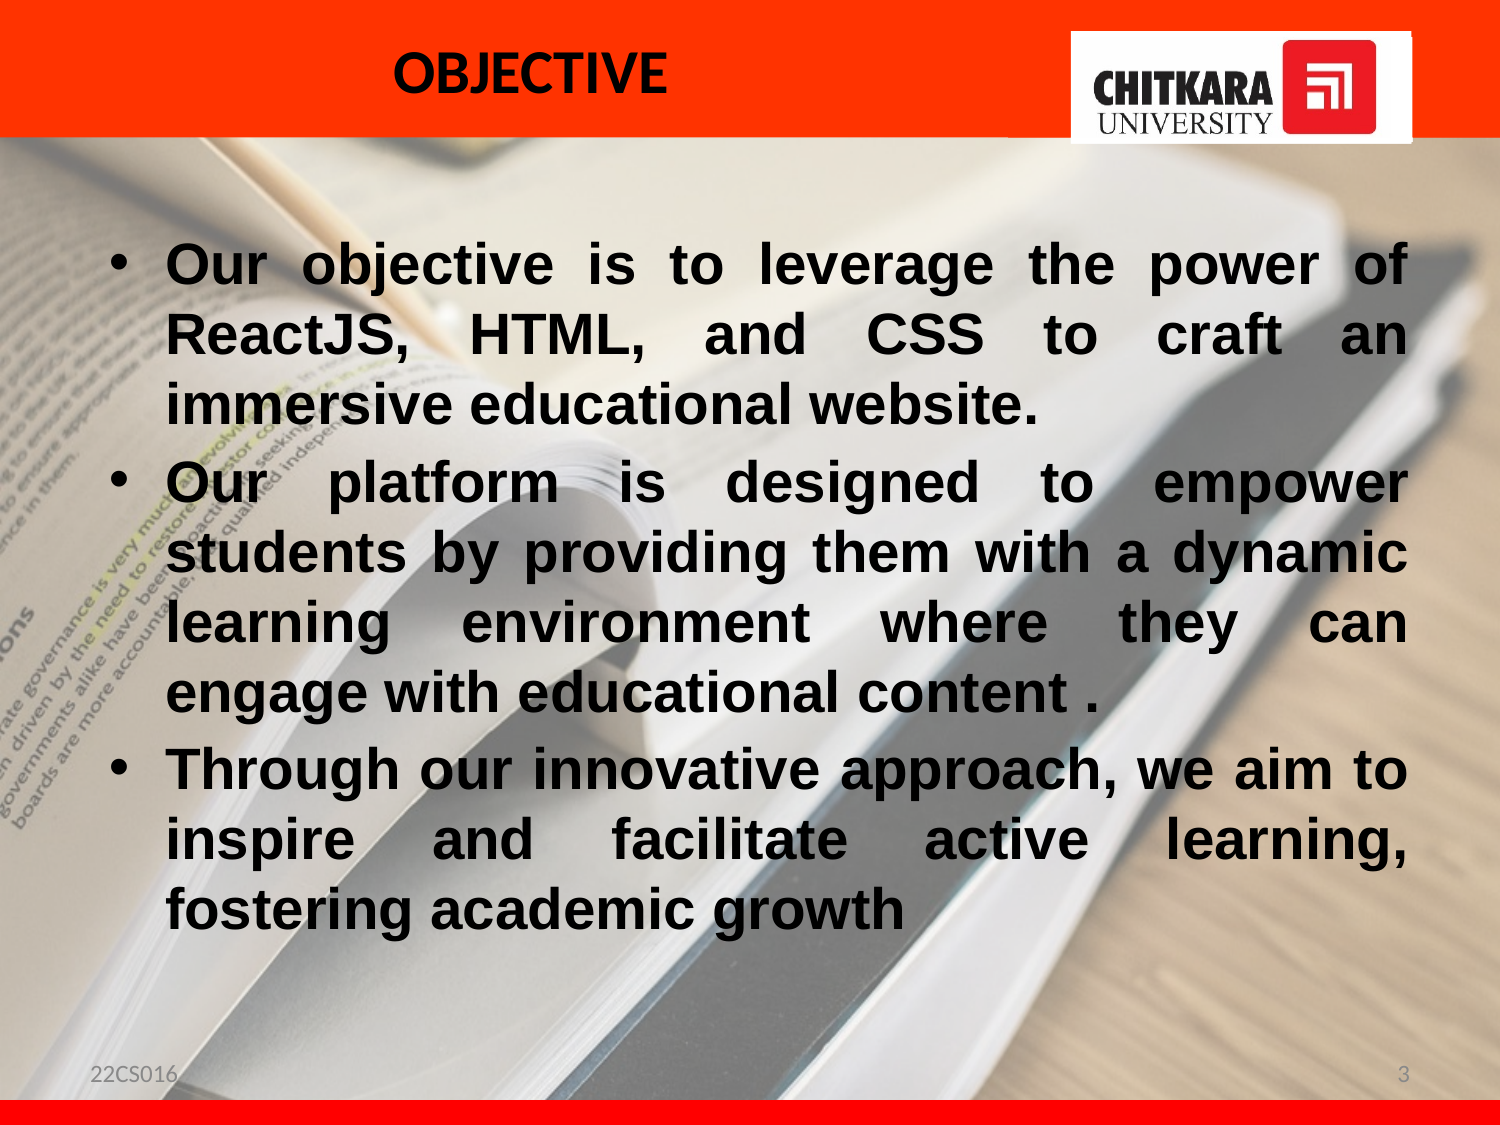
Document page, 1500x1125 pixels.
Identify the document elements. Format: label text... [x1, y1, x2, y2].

title OBJECTIVE [0, 0, 1063, 138]
slide_number 22CS016 [75, 1042, 425, 1103]
slide_number 3 [1074, 1042, 1425, 1103]
picture [1074, 37, 1391, 138]
list Our objective is to leverage the power of ReactJS, HTML, and CSS to craft an immersive educational website. Our platform is designed to empower students by providing them with a dynamic learning environment where they can engage with educational content . Through our innovative approach, we aim to inspire and facilitate active learning, fostering academic growth [75, 218, 1425, 962]
